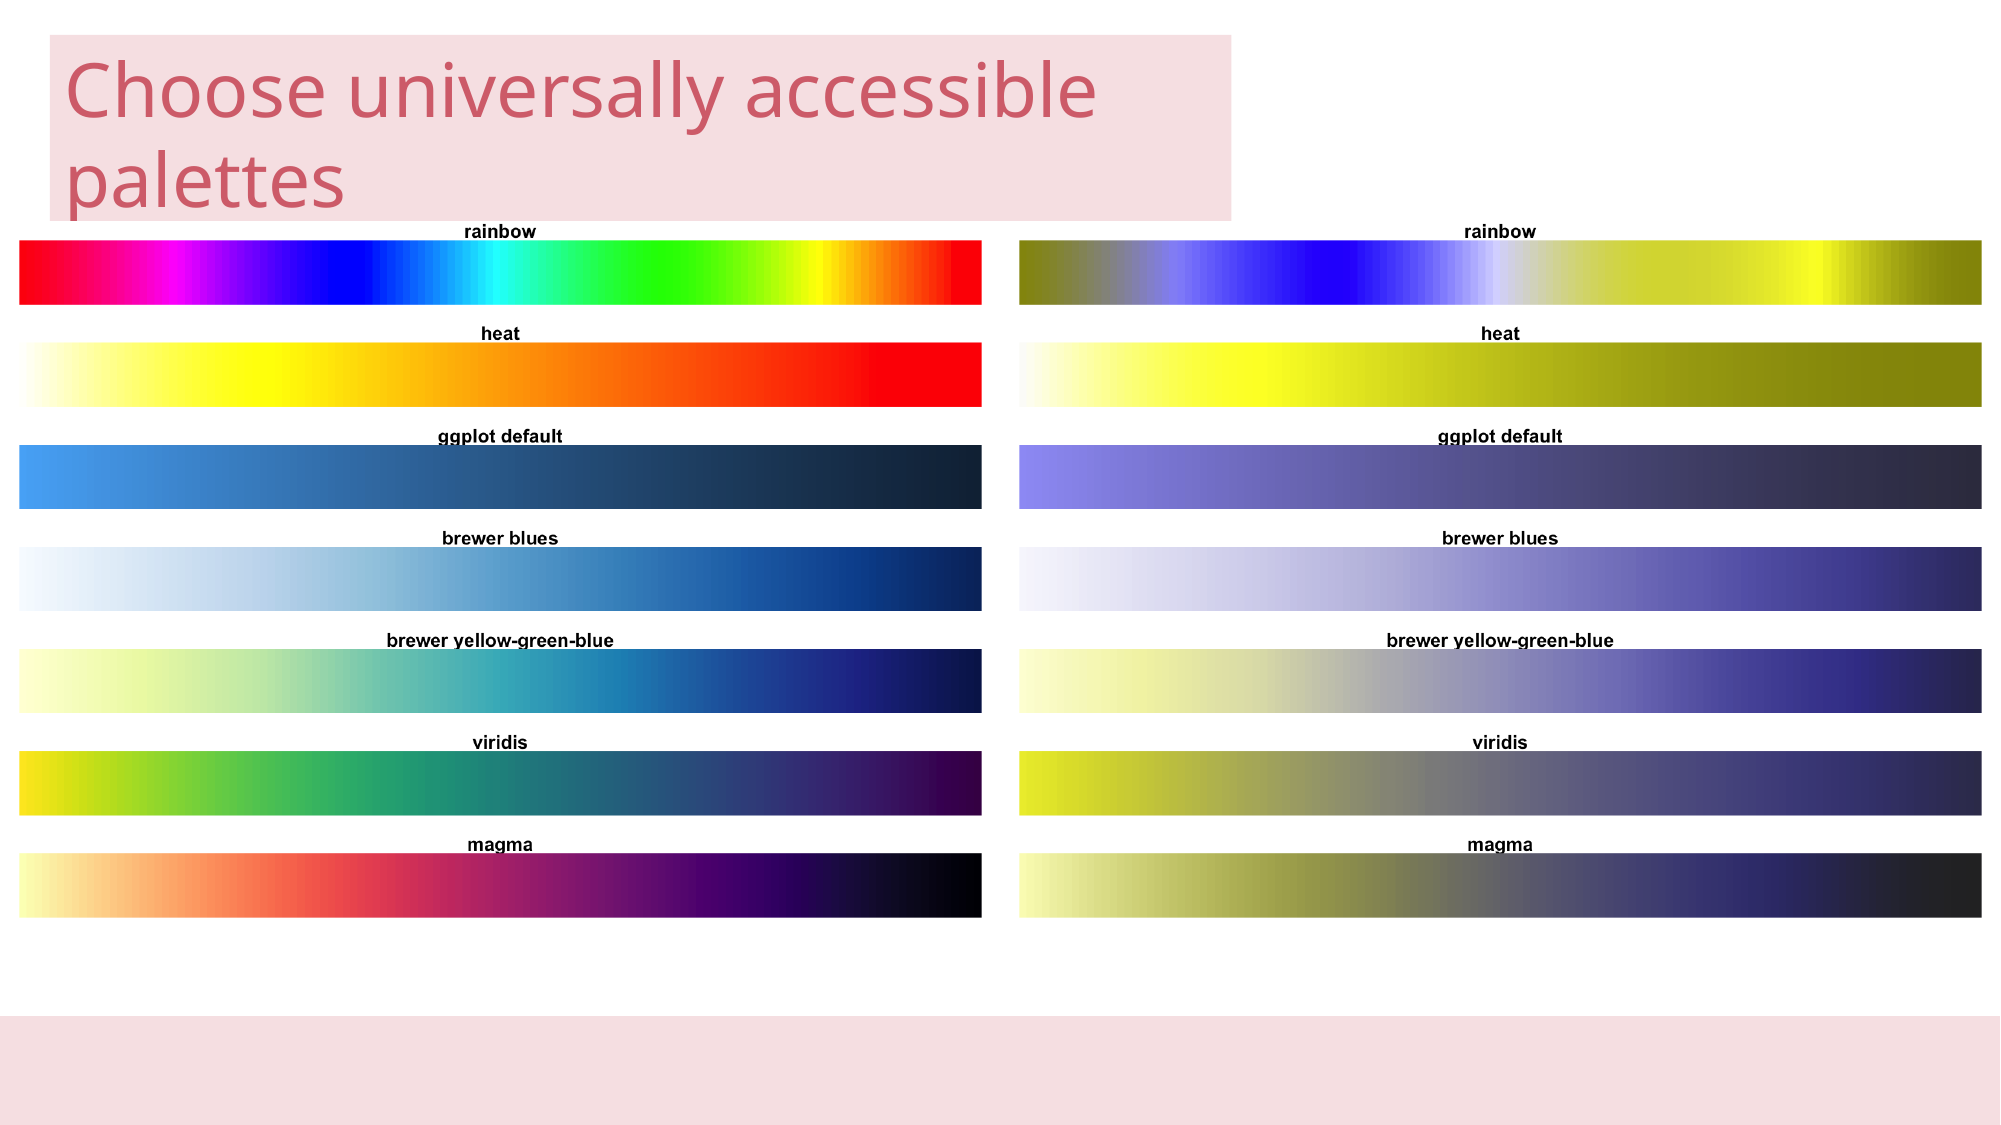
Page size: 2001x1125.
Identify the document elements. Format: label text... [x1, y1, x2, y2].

text_box Choose universally accessible palettes [49, 34, 1232, 221]
text_box [0, 1015, 2000, 1125]
picture [0, 221, 2000, 936]
